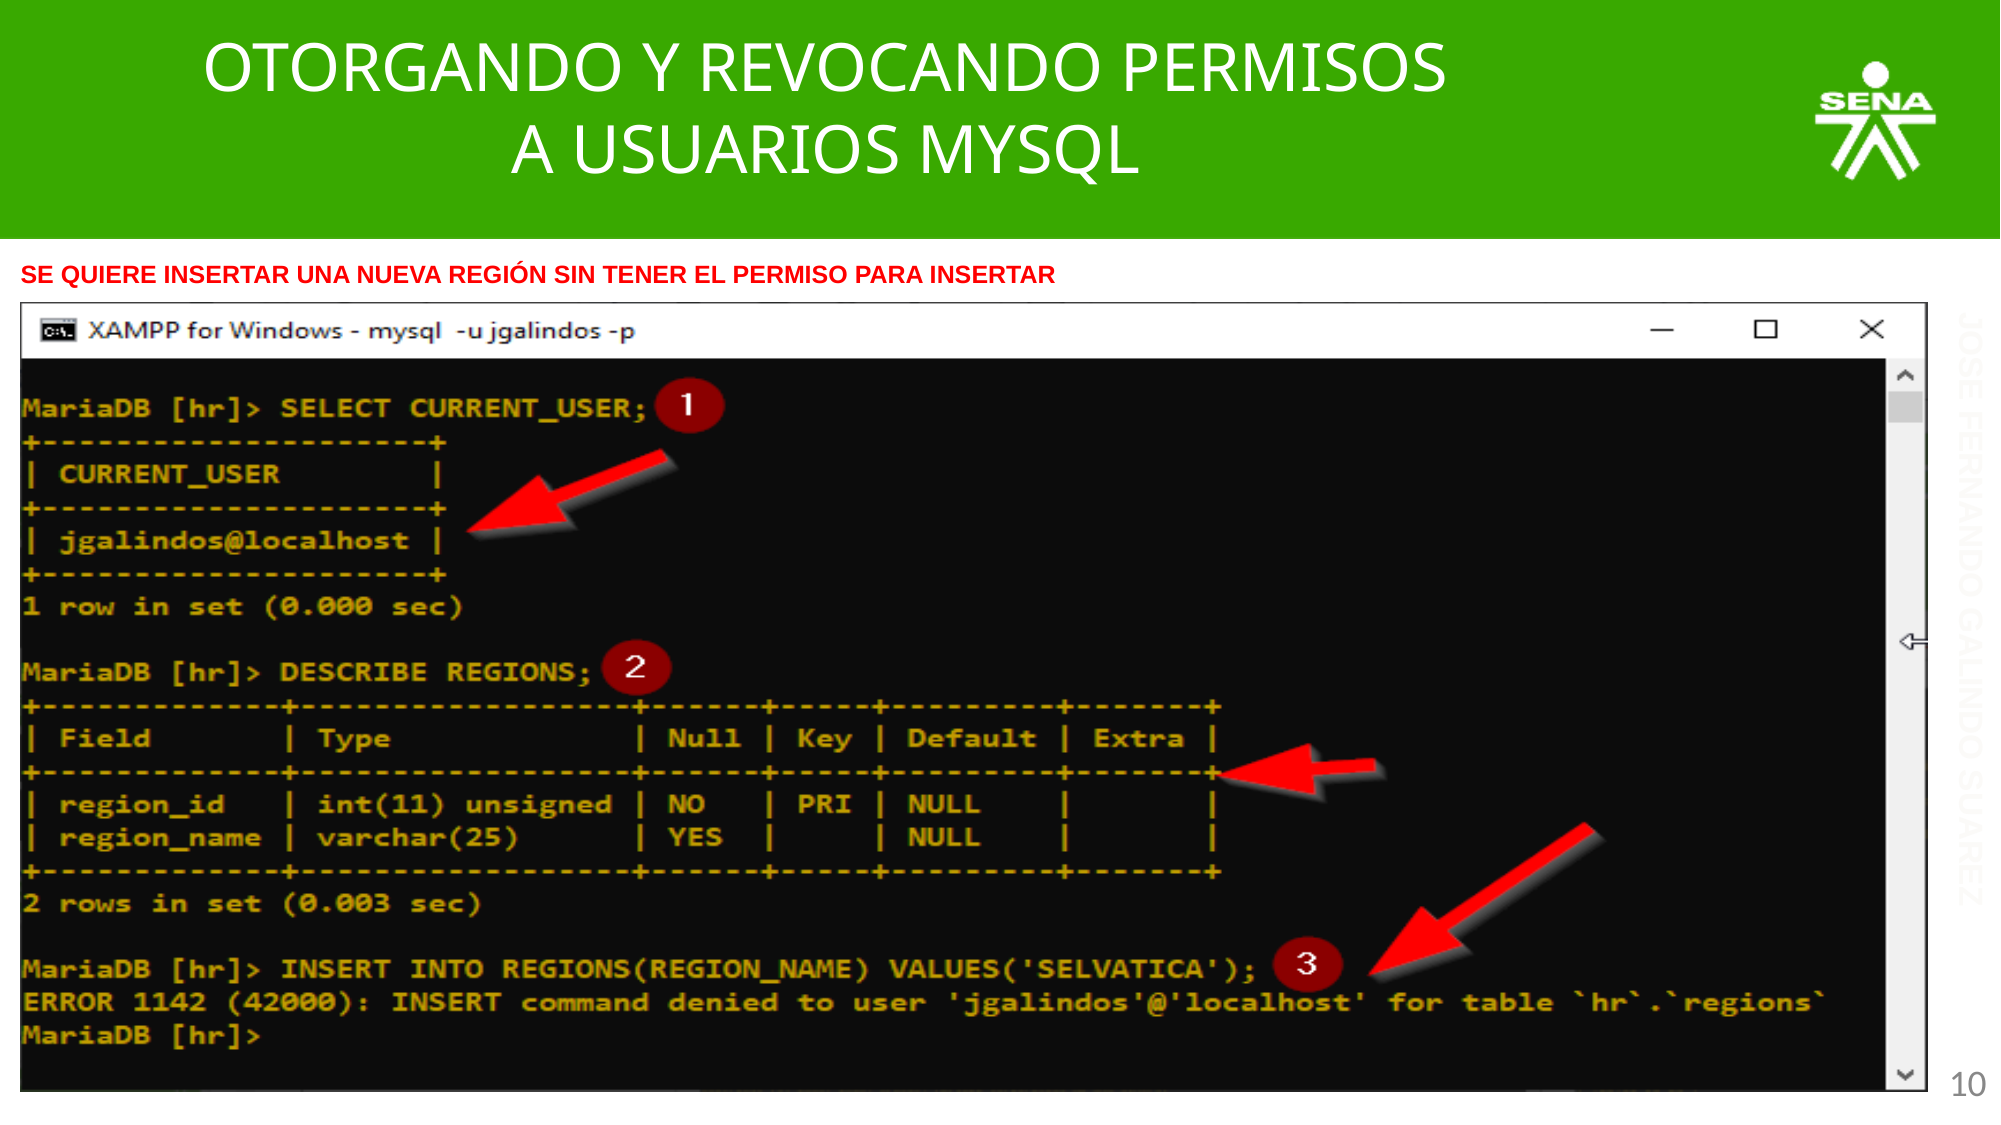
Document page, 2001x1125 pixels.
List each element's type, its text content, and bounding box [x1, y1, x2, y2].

picture [0, 0, 2000, 239]
text_box SE QUIERE INSERTAR UNA NUEVA REGIÓN SIN TENER EL PERMISO PARA INSERTAR [0, 242, 1331, 309]
picture [19, 301, 1929, 1092]
slide_number ‹#› [1908, 1058, 1987, 1125]
title OTORGANDO Y REVOCANDO PERMISOS A USUARIOS MYSQL [173, 22, 1478, 213]
